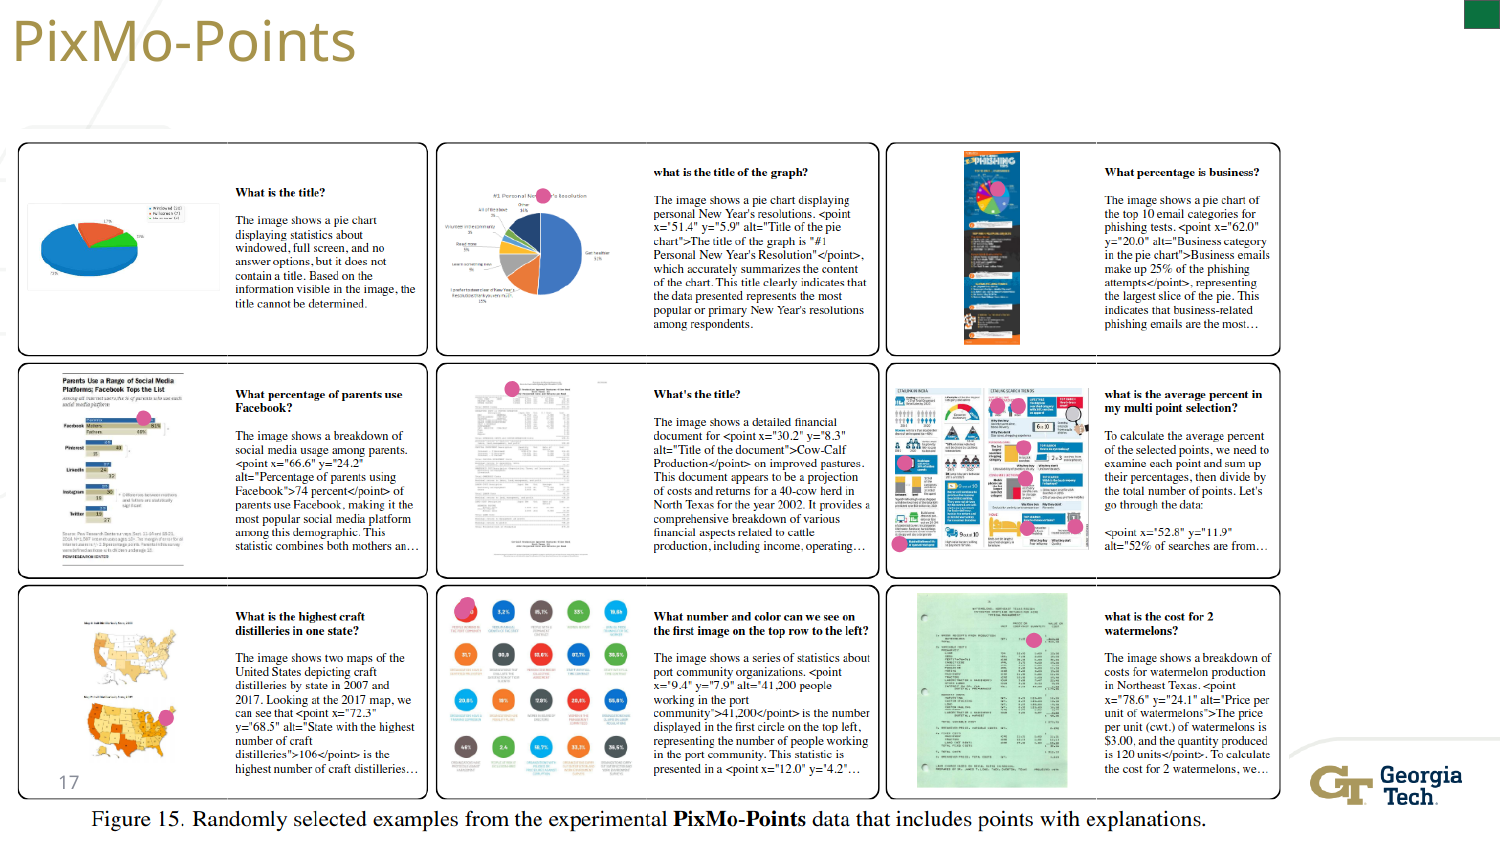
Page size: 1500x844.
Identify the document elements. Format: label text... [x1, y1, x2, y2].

picture [0, 0, 1500, 844]
text_box [1464, 0, 1500, 29]
title PixMo-Points [0, 0, 840, 87]
